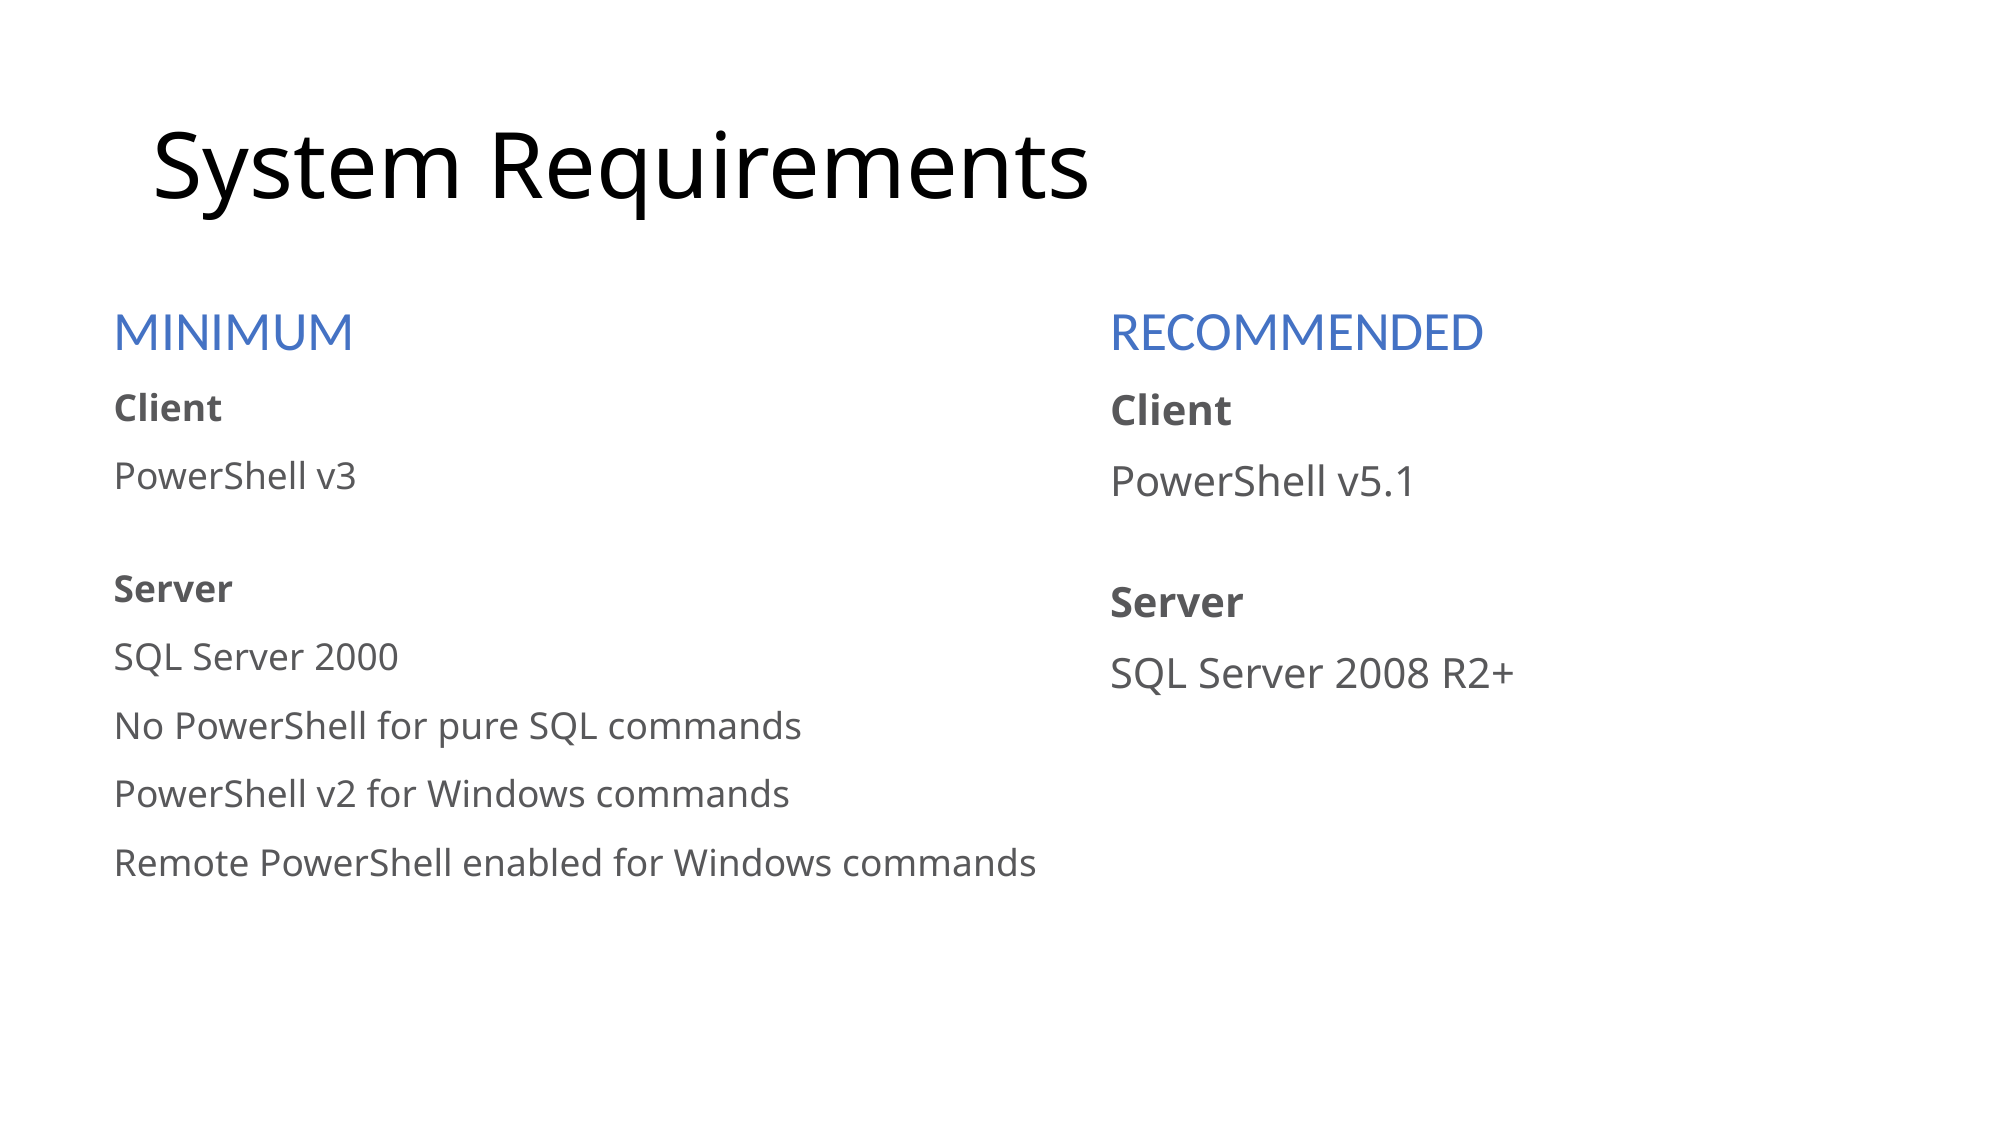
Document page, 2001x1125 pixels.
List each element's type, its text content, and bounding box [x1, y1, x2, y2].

list MINIMUM [98, 284, 904, 370]
title System Requirements [137, 59, 1863, 278]
list Client PowerShell v5.1 Server SQL Server 2008 R2+ [1095, 376, 1900, 913]
list Client PowerShell v3 Server SQL Server 2000 No PowerShell for pure SQL commands PowerShell v2 for Windows commands Remote PowerShell enabled for Windows commands [98, 376, 1060, 913]
list RECOMMENDED [1095, 284, 1900, 370]
